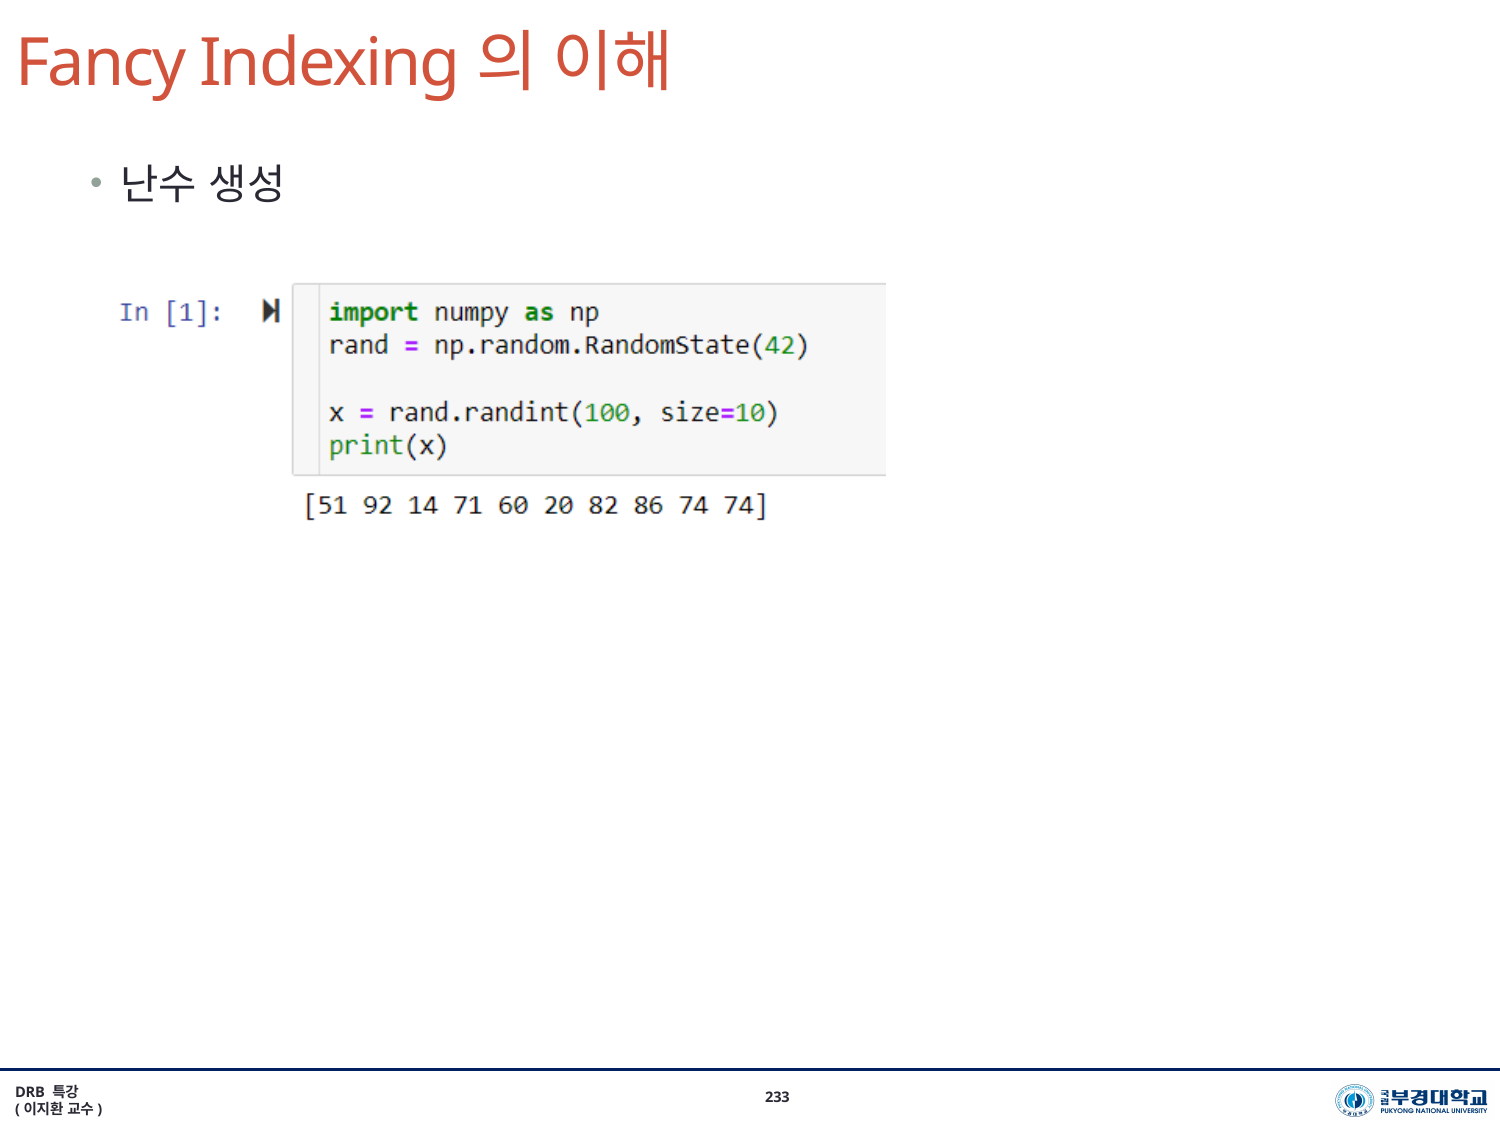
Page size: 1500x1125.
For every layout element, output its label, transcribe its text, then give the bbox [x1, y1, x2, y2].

slide_number DRB 특강 (이지환 교수) [0, 1082, 303, 1118]
picture [1330, 1079, 1495, 1121]
title Fancy Indexing의 이해 [0, 1, 1500, 116]
picture [74, 252, 887, 550]
list 난수 생성 [75, 149, 1425, 1033]
